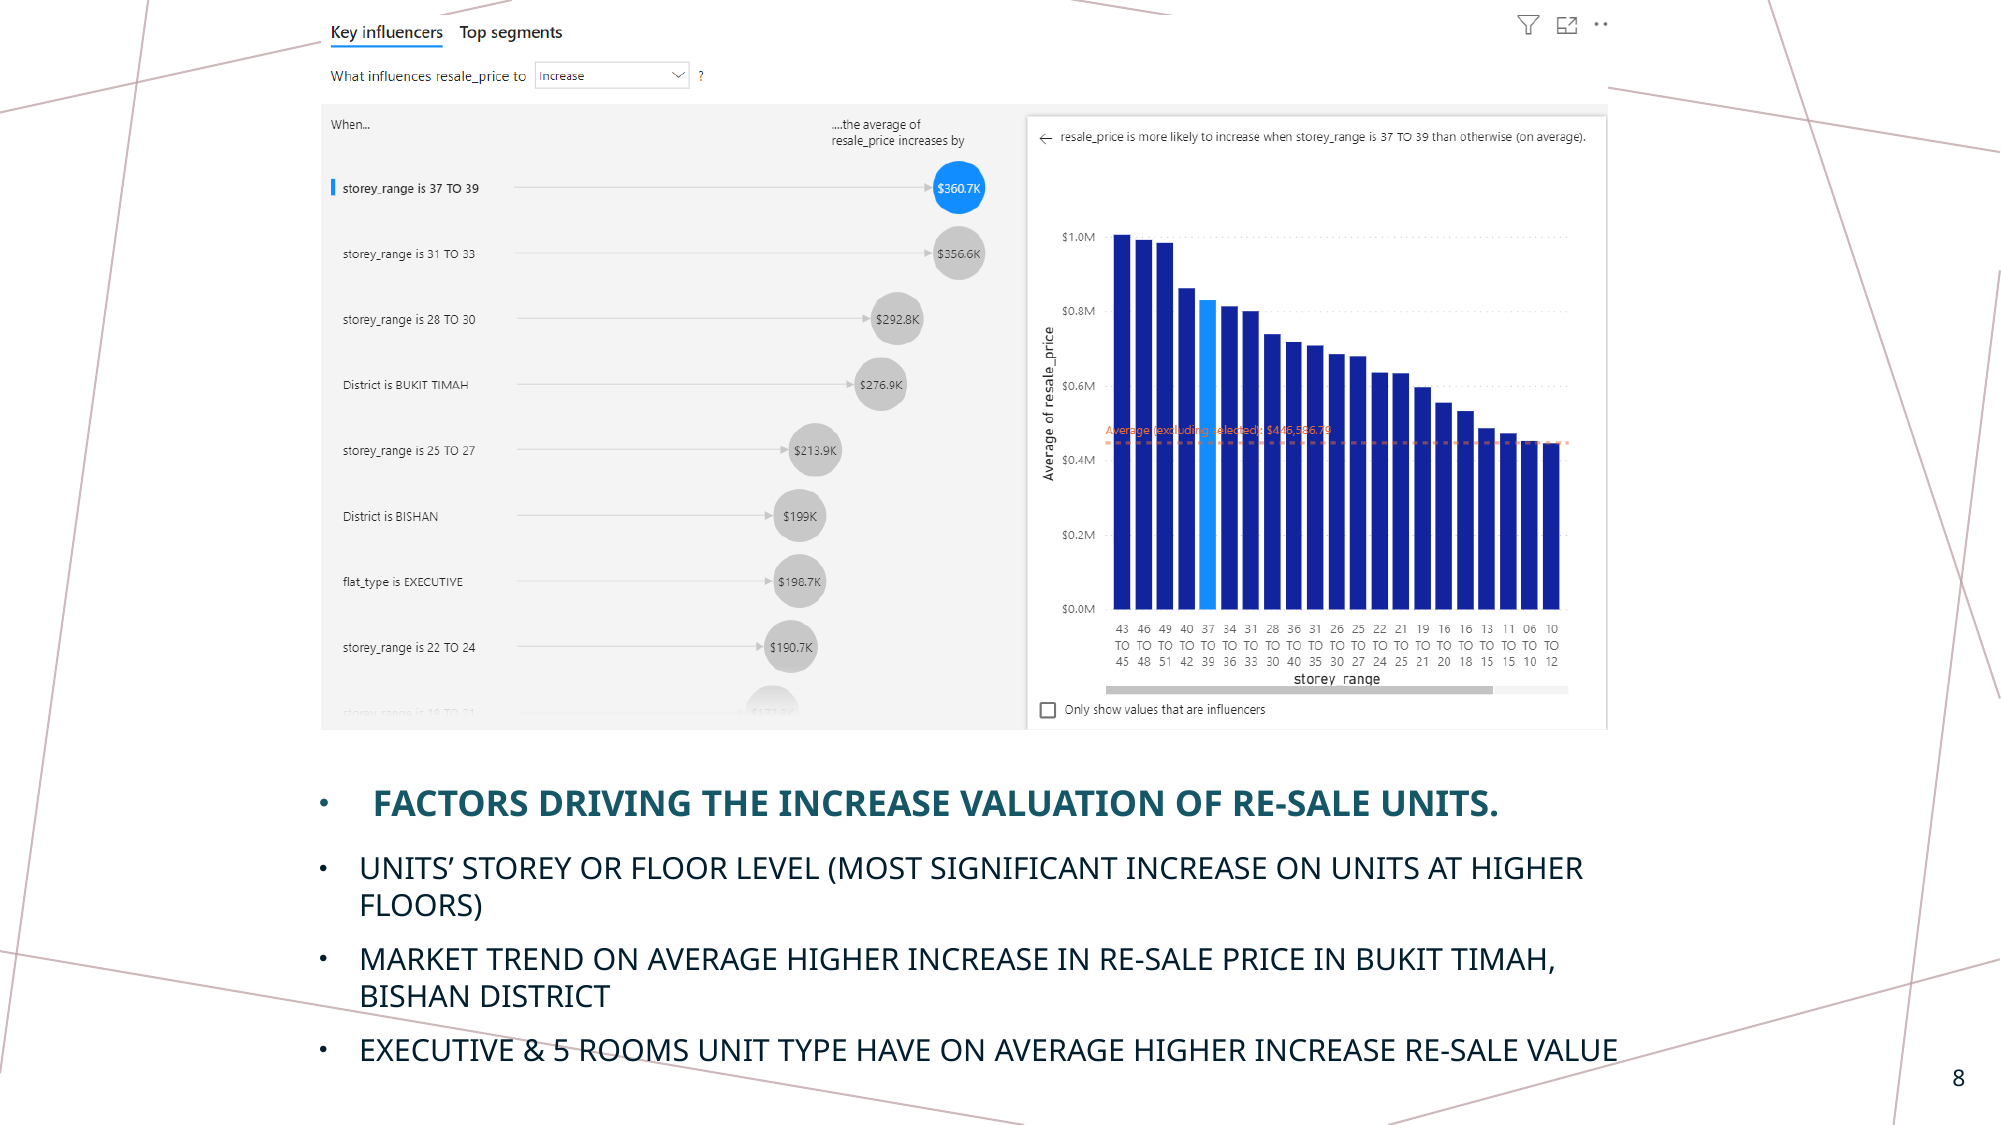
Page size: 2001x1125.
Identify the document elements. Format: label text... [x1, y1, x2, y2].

slide_number 8 [1903, 1049, 1981, 1110]
text_box Factors driving the Increase valuation of re-sale units. [304, 752, 1523, 841]
text_box UNITS’ STOREY OR FLOOR LEVEL (MOST SIGNIFICANT INCREASE ON UNITS AT HIGHER FLOORS) MARKET TREND ON AVERAGE HIGHER INCREASE IN RE-SALE PRICE IN BUKIT TIMAH, BISHAN DISTRICT EXECUTIVE & 5 ROOMS UNIT TYPE HAVE ON AVERAGE HIGHER INCREASE RE-SALE VALUE [304, 841, 1682, 1080]
picture [321, 15, 1608, 730]
